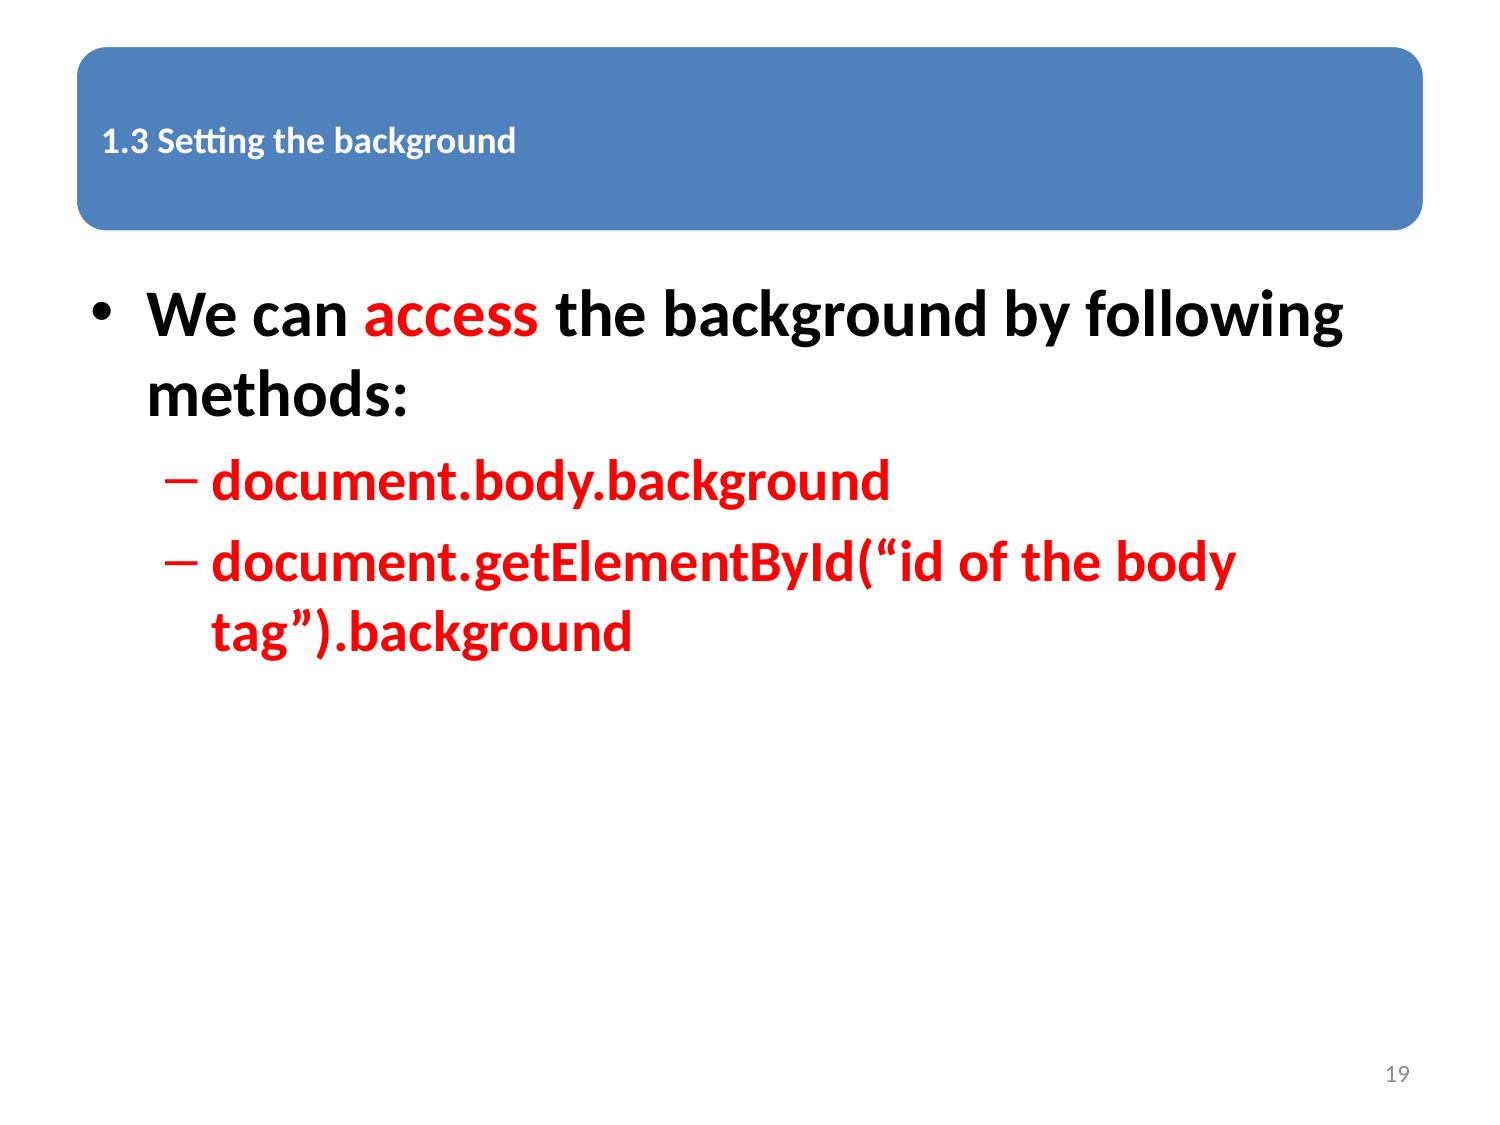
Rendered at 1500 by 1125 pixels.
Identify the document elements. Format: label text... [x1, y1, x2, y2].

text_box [74, 44, 1426, 233]
slide_number 19 [1074, 1042, 1425, 1103]
list We can access the background by following methods: document.body.background document.getElementById(“id of the body tag”).background [75, 262, 1425, 1005]
